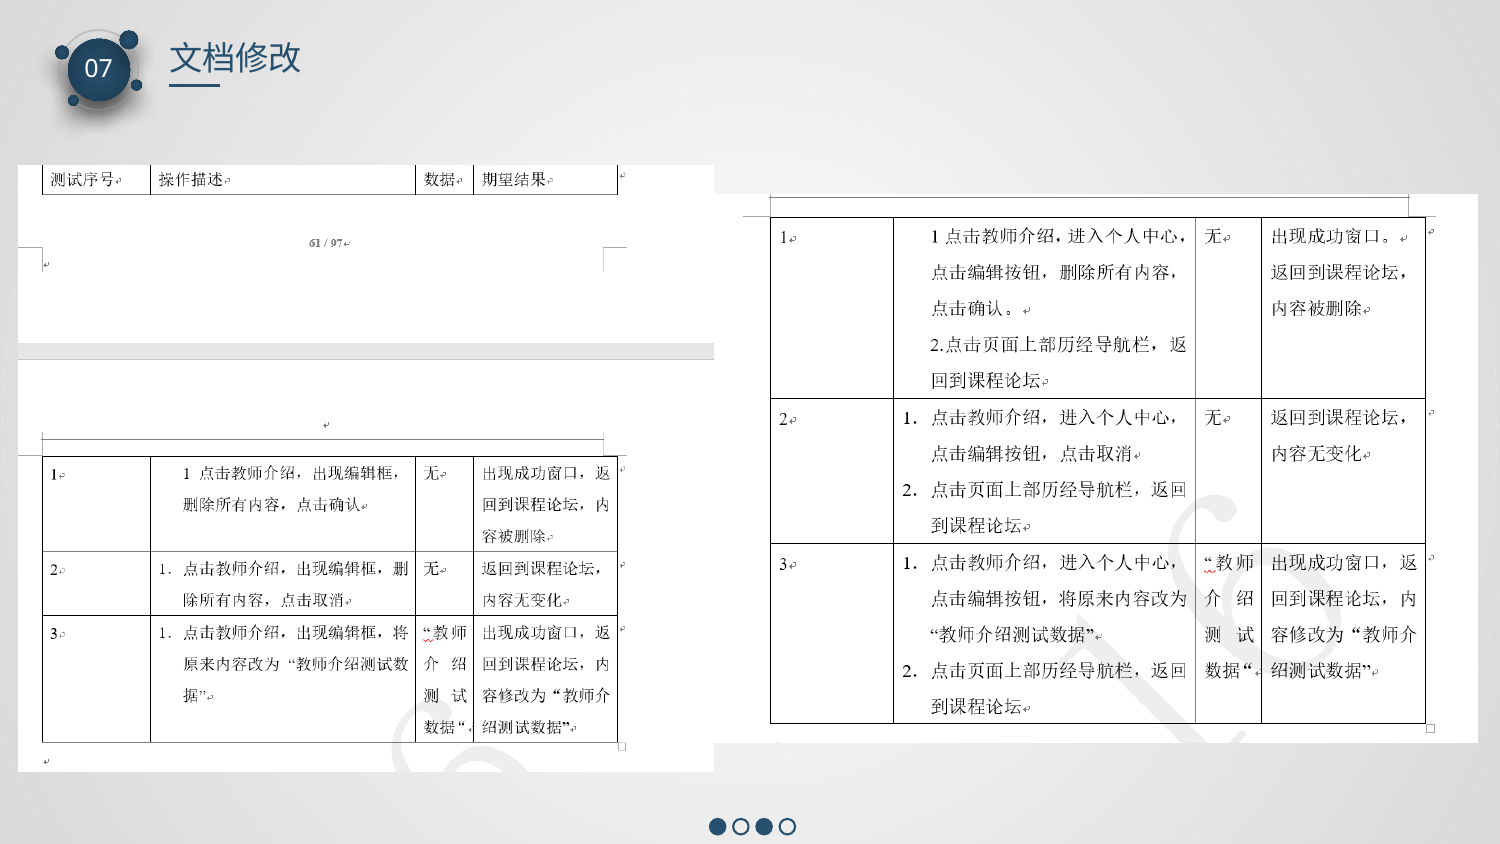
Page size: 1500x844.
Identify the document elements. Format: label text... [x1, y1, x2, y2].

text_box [55, 30, 143, 110]
text_box 文档修改 [154, 30, 318, 85]
picture [18, 165, 1479, 772]
